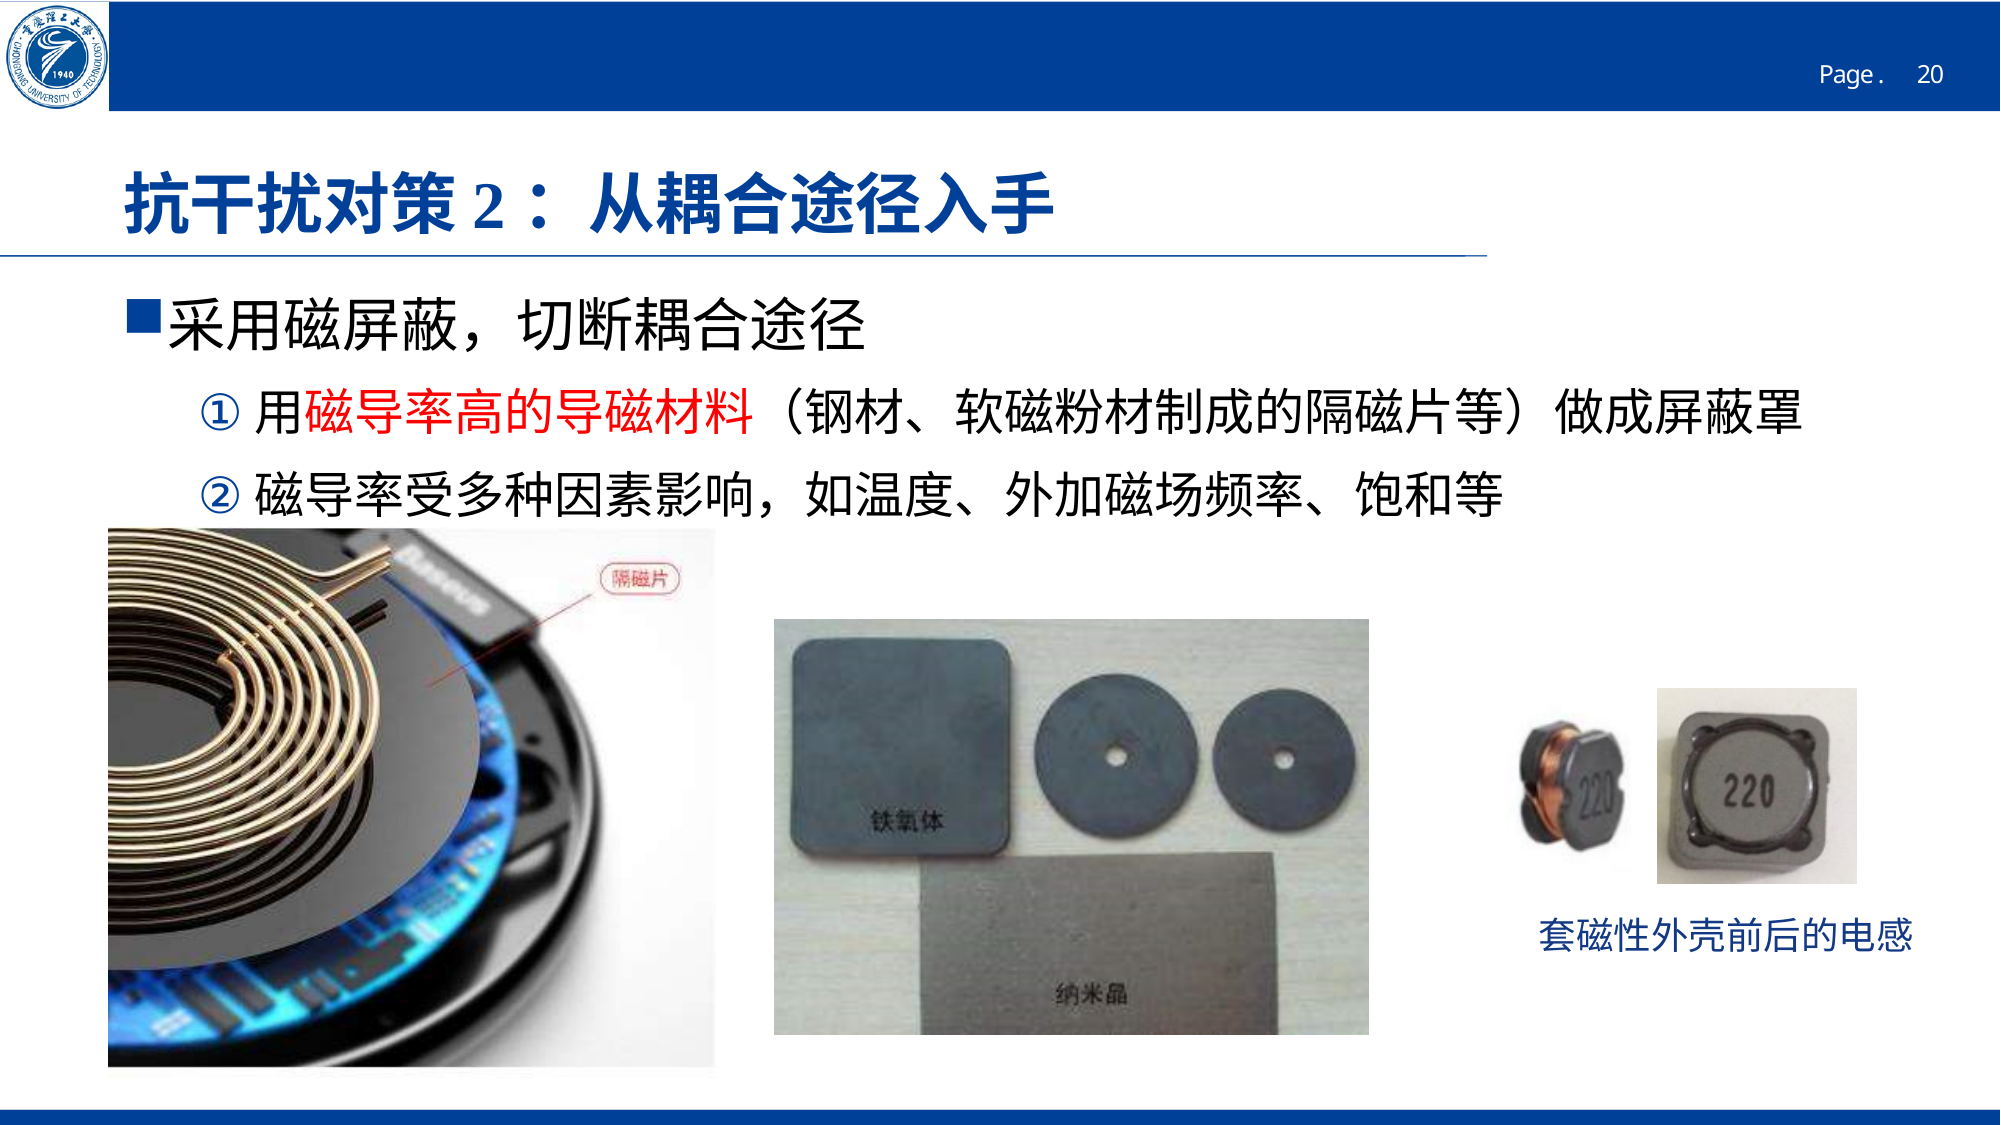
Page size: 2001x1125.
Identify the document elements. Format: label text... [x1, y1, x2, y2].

picture [774, 619, 1369, 1035]
picture [1487, 688, 1857, 885]
picture [0, 2, 109, 112]
text_box 采用磁屏蔽，切断耦合途径 用磁导率高的导磁材料（钢材、软磁粉材制成的隔磁片等）做成屏蔽罩 磁导率受多种因素影响，如温度、外加磁场频率、饱和等 [108, 267, 1940, 566]
title 抗干扰对策2：从耦合途径入手 [108, 160, 1088, 255]
text_box 套磁性外壳前后的电感 [1524, 904, 1940, 965]
picture [107, 527, 716, 1083]
